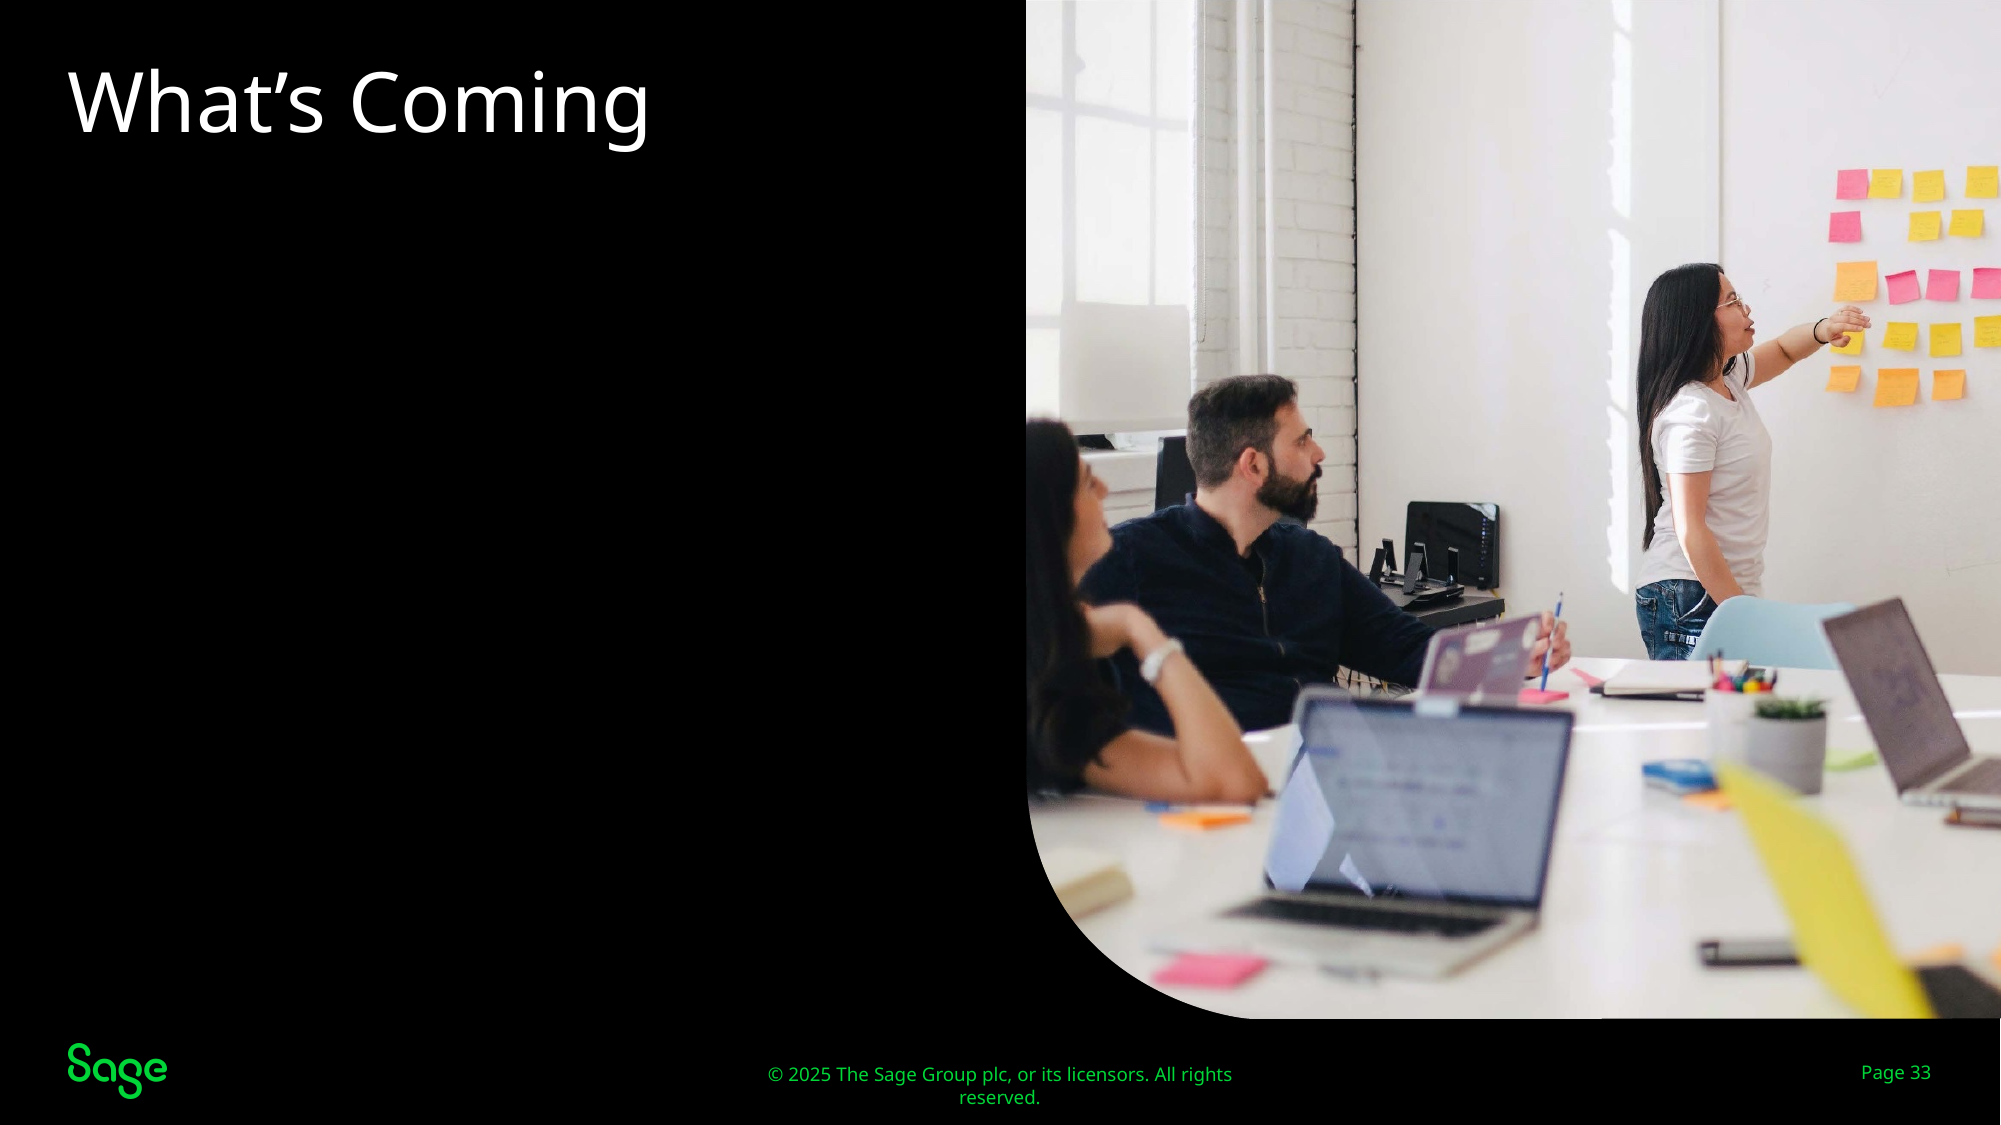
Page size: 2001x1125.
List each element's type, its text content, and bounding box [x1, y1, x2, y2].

title What’s Coming [67, 49, 907, 147]
slide_number Page 33 [1809, 1043, 1947, 1104]
picture [68, 1043, 167, 1099]
picture [1025, 0, 2001, 1019]
